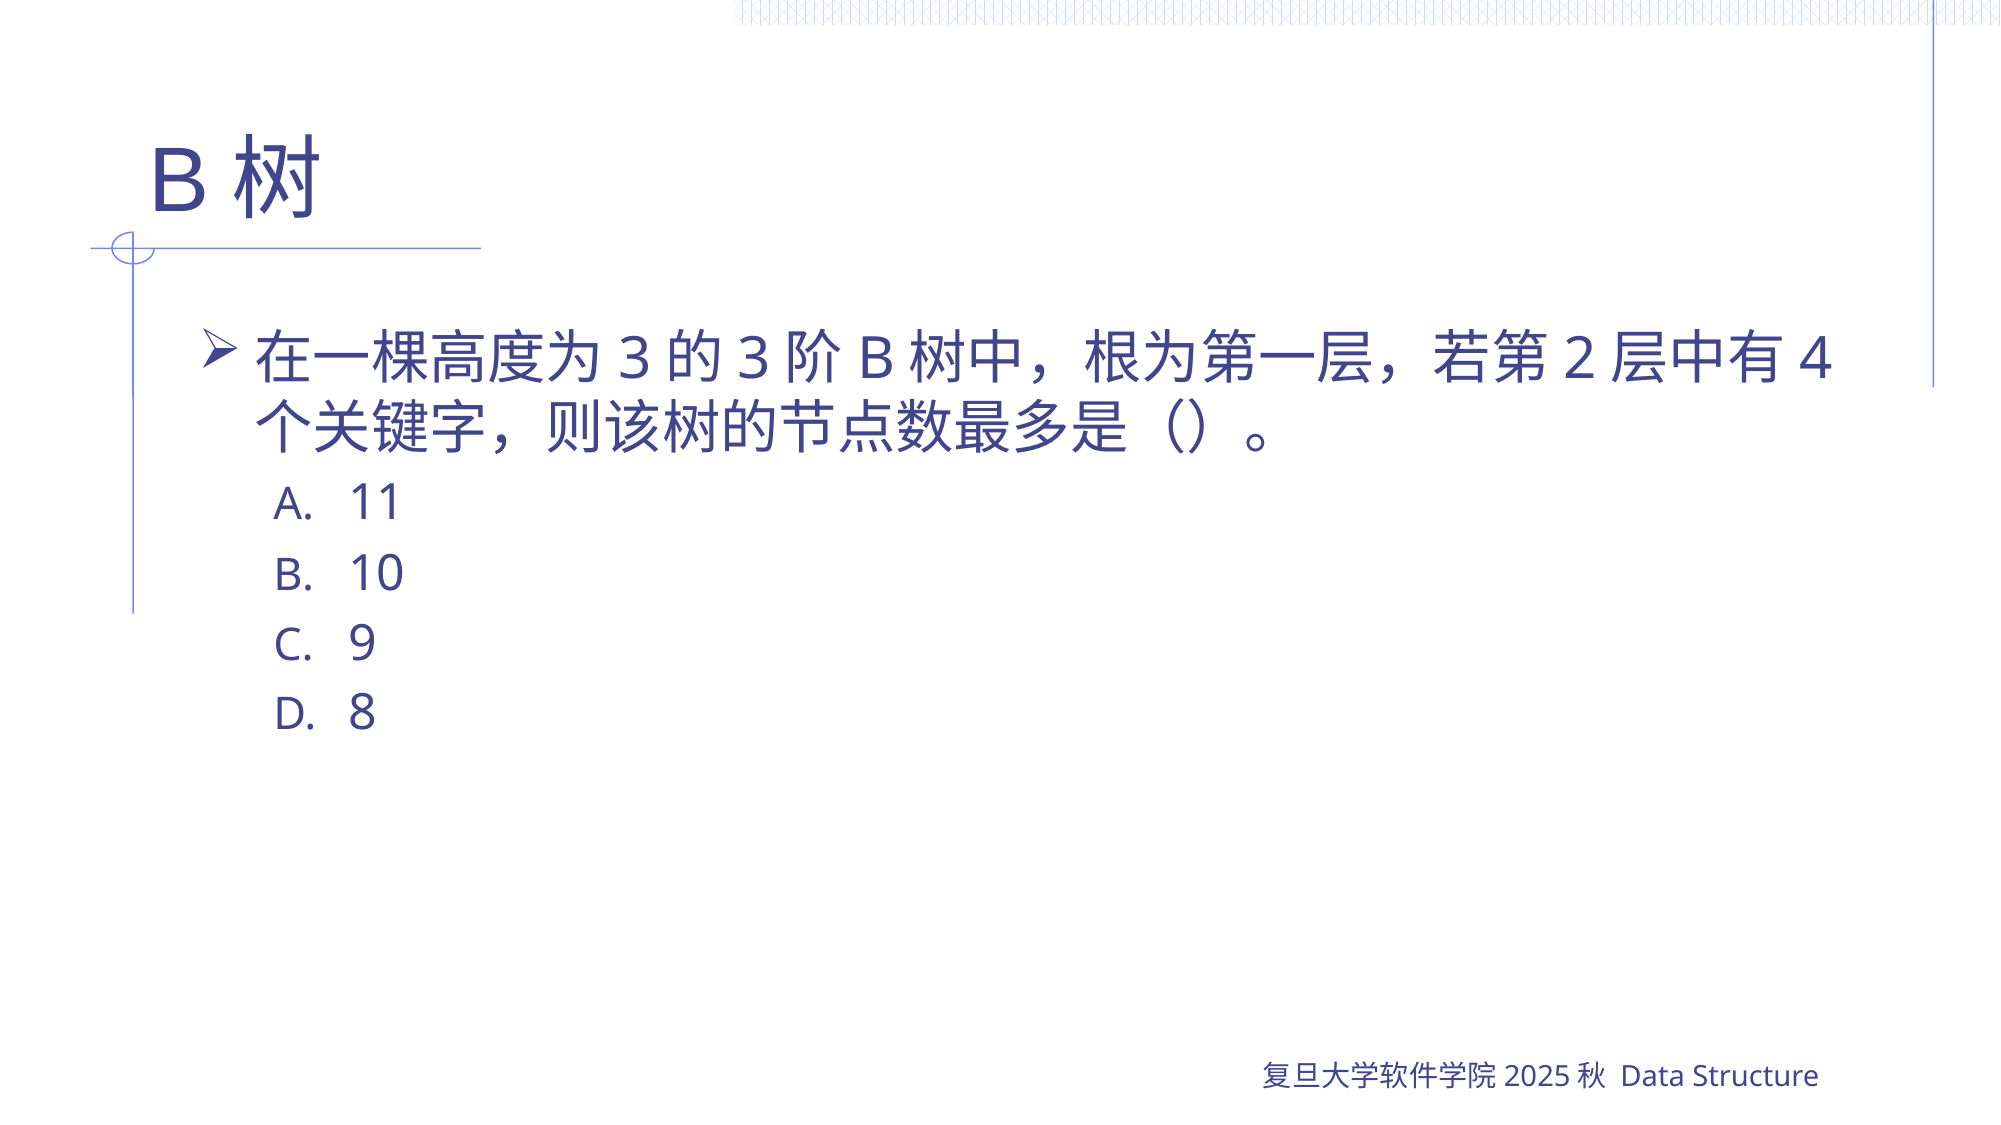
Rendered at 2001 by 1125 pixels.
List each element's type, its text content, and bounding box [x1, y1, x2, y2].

title B树 [133, 50, 1834, 238]
list 在一棵高度为3的3阶B树中，根为第一层，若第2层中有4个关键字，则该树的节点数最多是（）。 11 10 9 8 [183, 312, 1884, 988]
